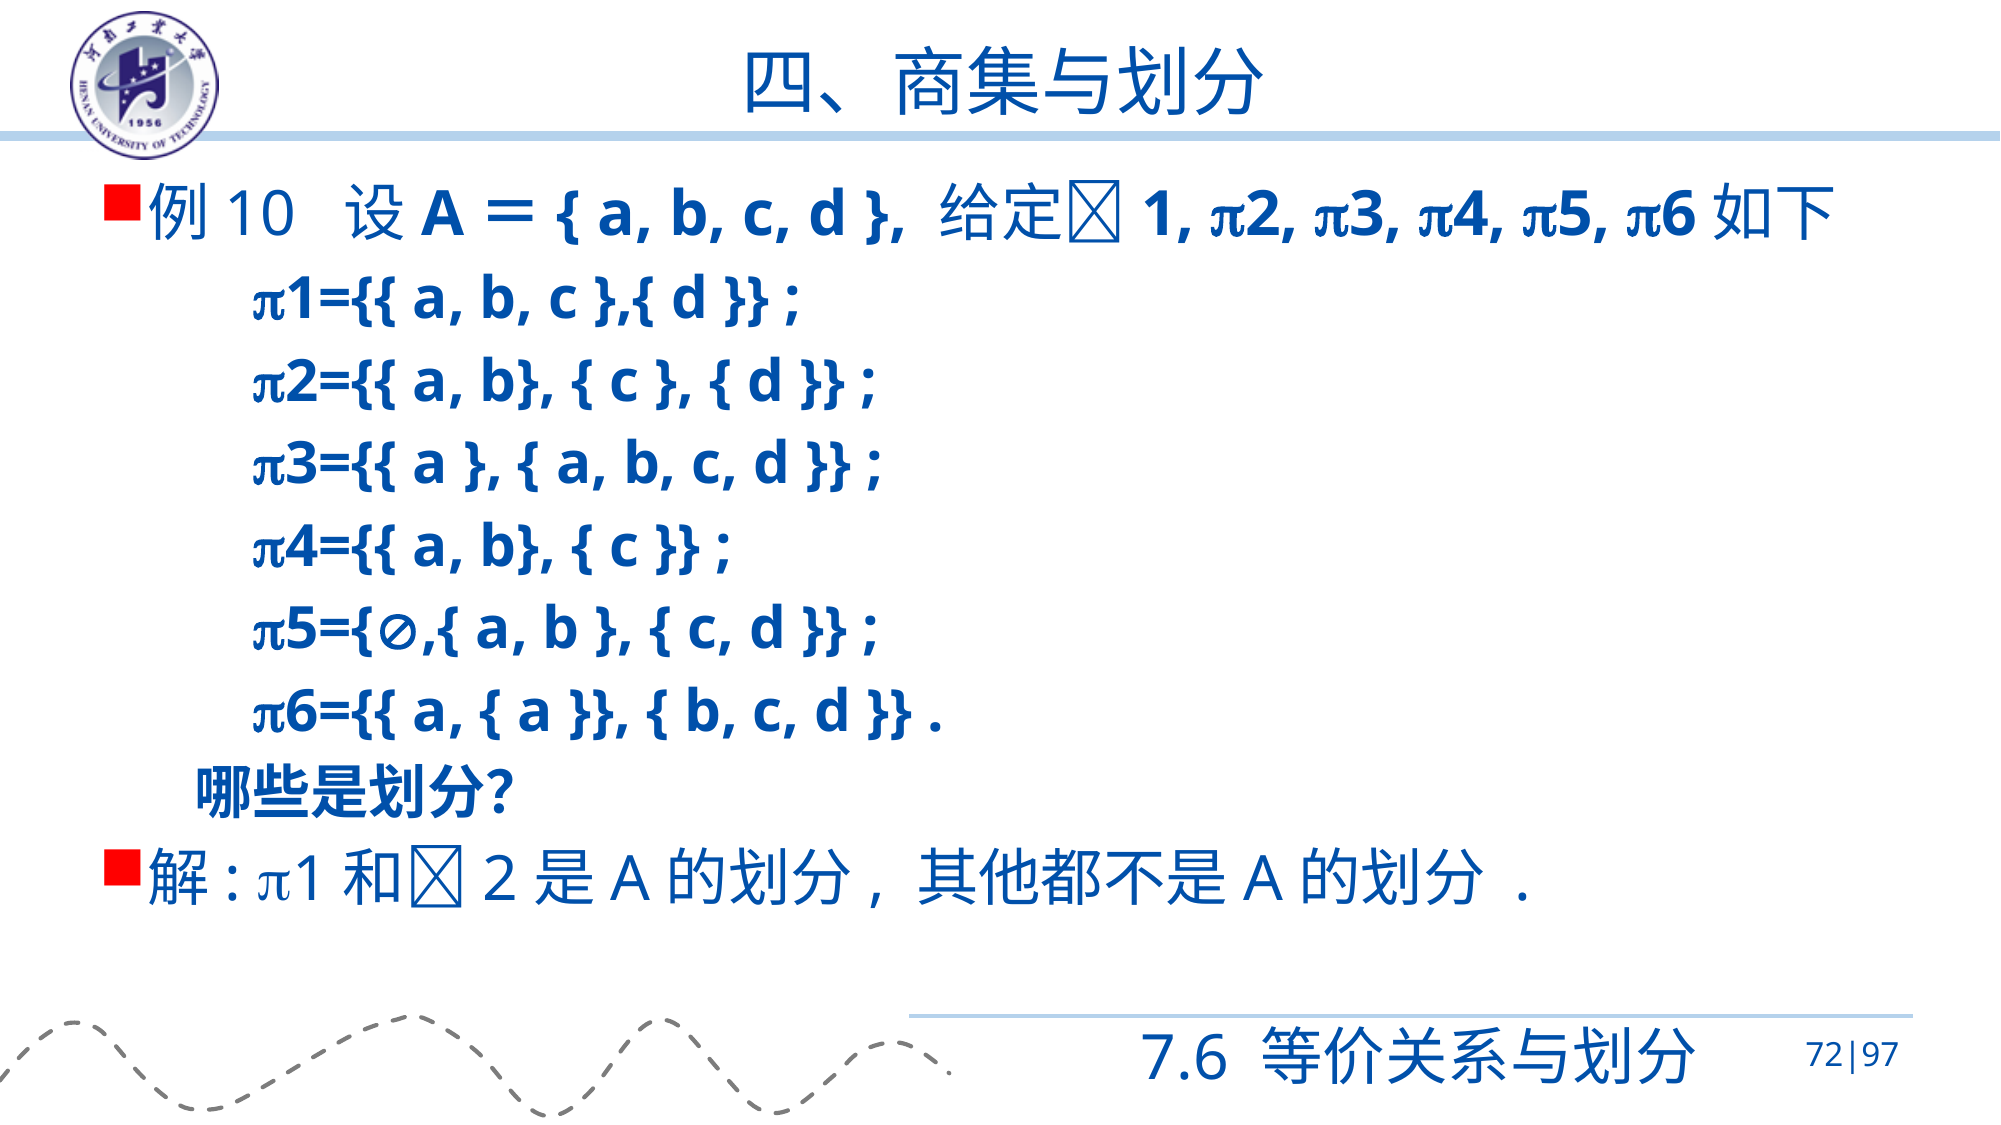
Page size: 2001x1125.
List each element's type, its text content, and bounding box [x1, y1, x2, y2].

title 四、商集与划分 [236, 36, 1772, 134]
list 7.6 等价关系与划分 [948, 1009, 1713, 1101]
slide_number 72|97 [1756, 1025, 1915, 1086]
list 例10 设A＝{ a, b, c, d }, 给定1, 2, 3, 4, 5, 6如下 1={{ a, b, c },{ d }} ; 2={{ a, b}, { c }, { d }} ; 3={{ a }, { a, b, c, d }} ; 4={{ a, b}, { c }} ; 5={,{ a, b }, { c, d }} ; 6={{ a, { a }}, { b, c, d }} . 哪些是划分？ 解: 1和2是A的划分, 其他都不是A的划分 . [84, 165, 1916, 928]
picture [70, 11, 219, 160]
